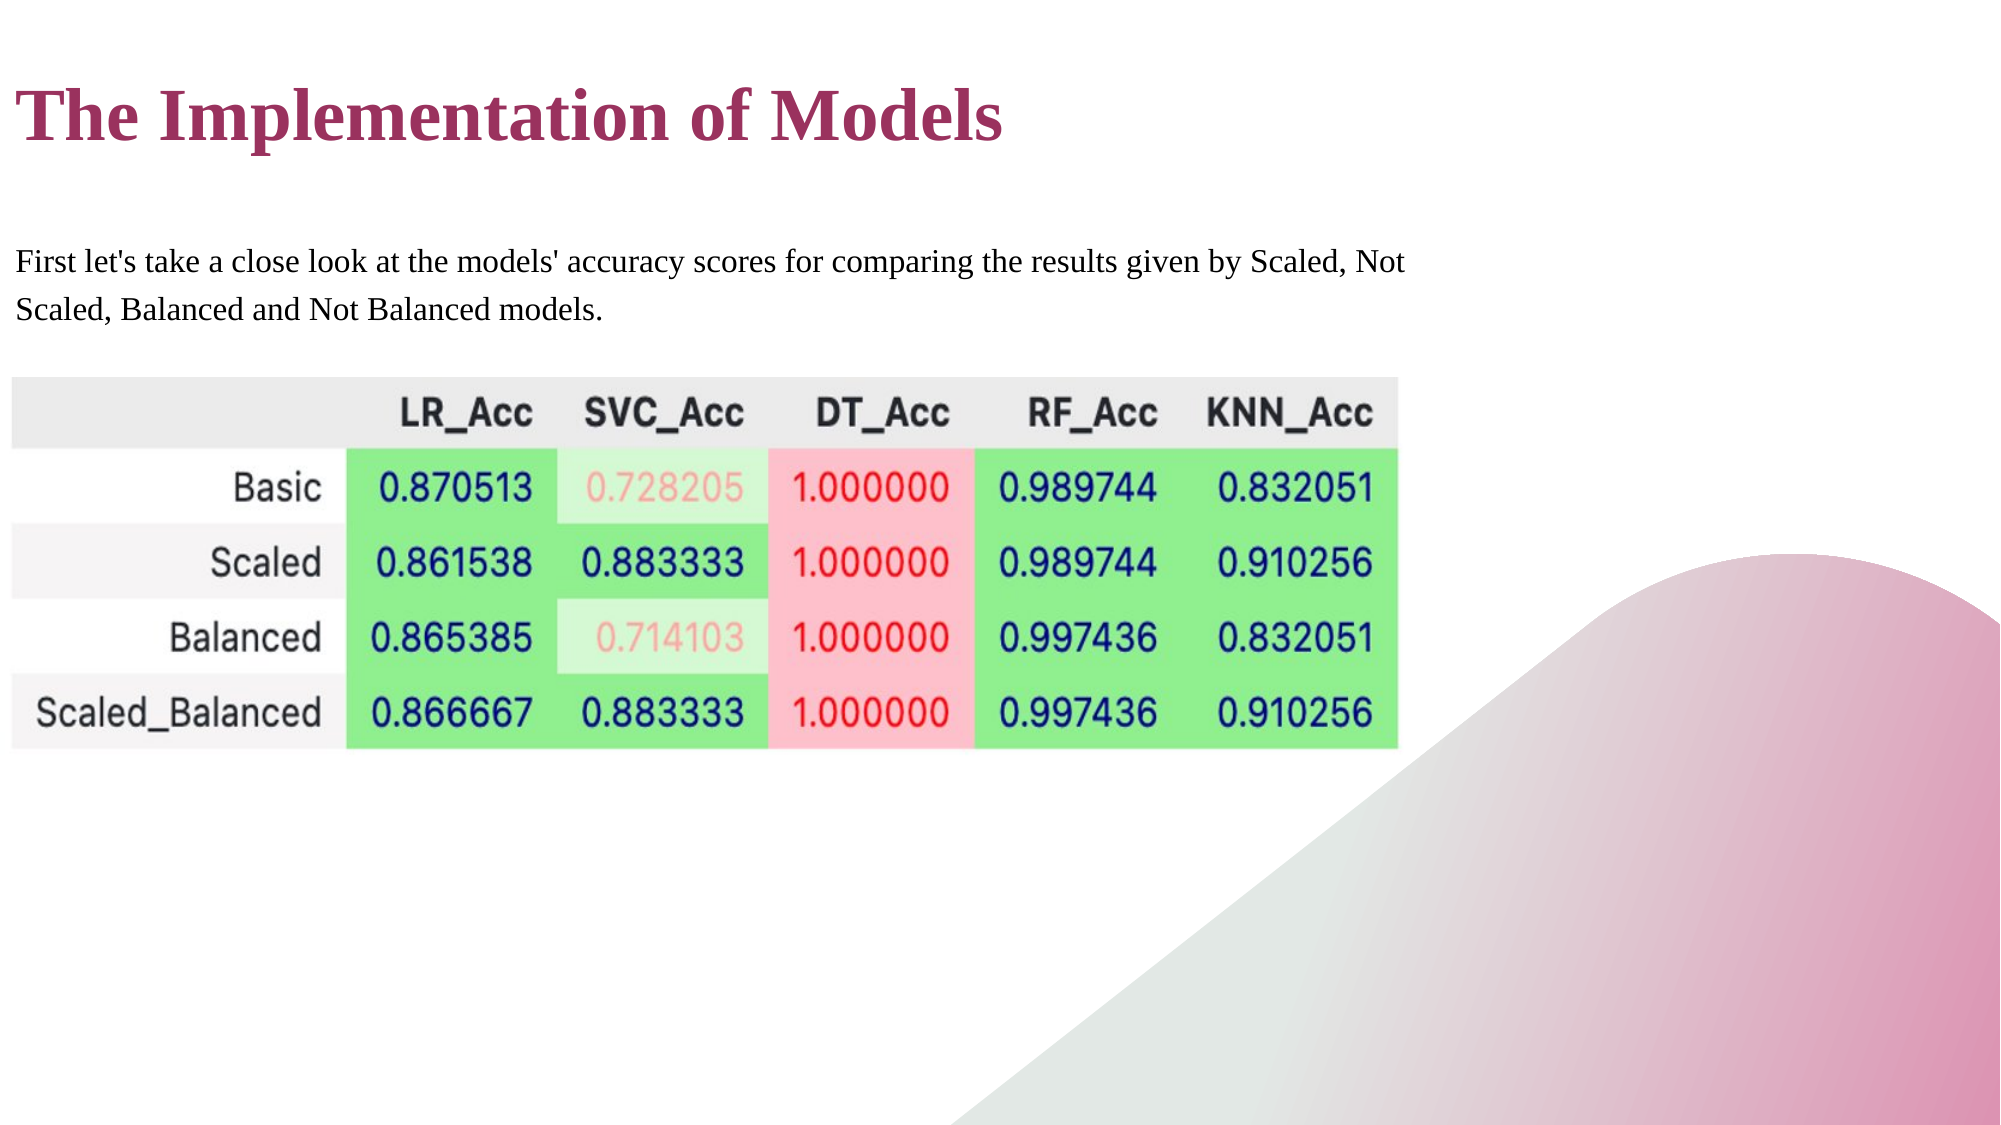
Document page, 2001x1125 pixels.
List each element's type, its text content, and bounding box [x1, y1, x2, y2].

text_box First let's take a close look at the models' accuracy scores for comparing the results given by Scaled, Not Scaled, Balanced and Not Balanced models. [0, 223, 1458, 827]
picture [0, 377, 1407, 766]
text_box The Implementation of Models [0, 6, 1458, 163]
